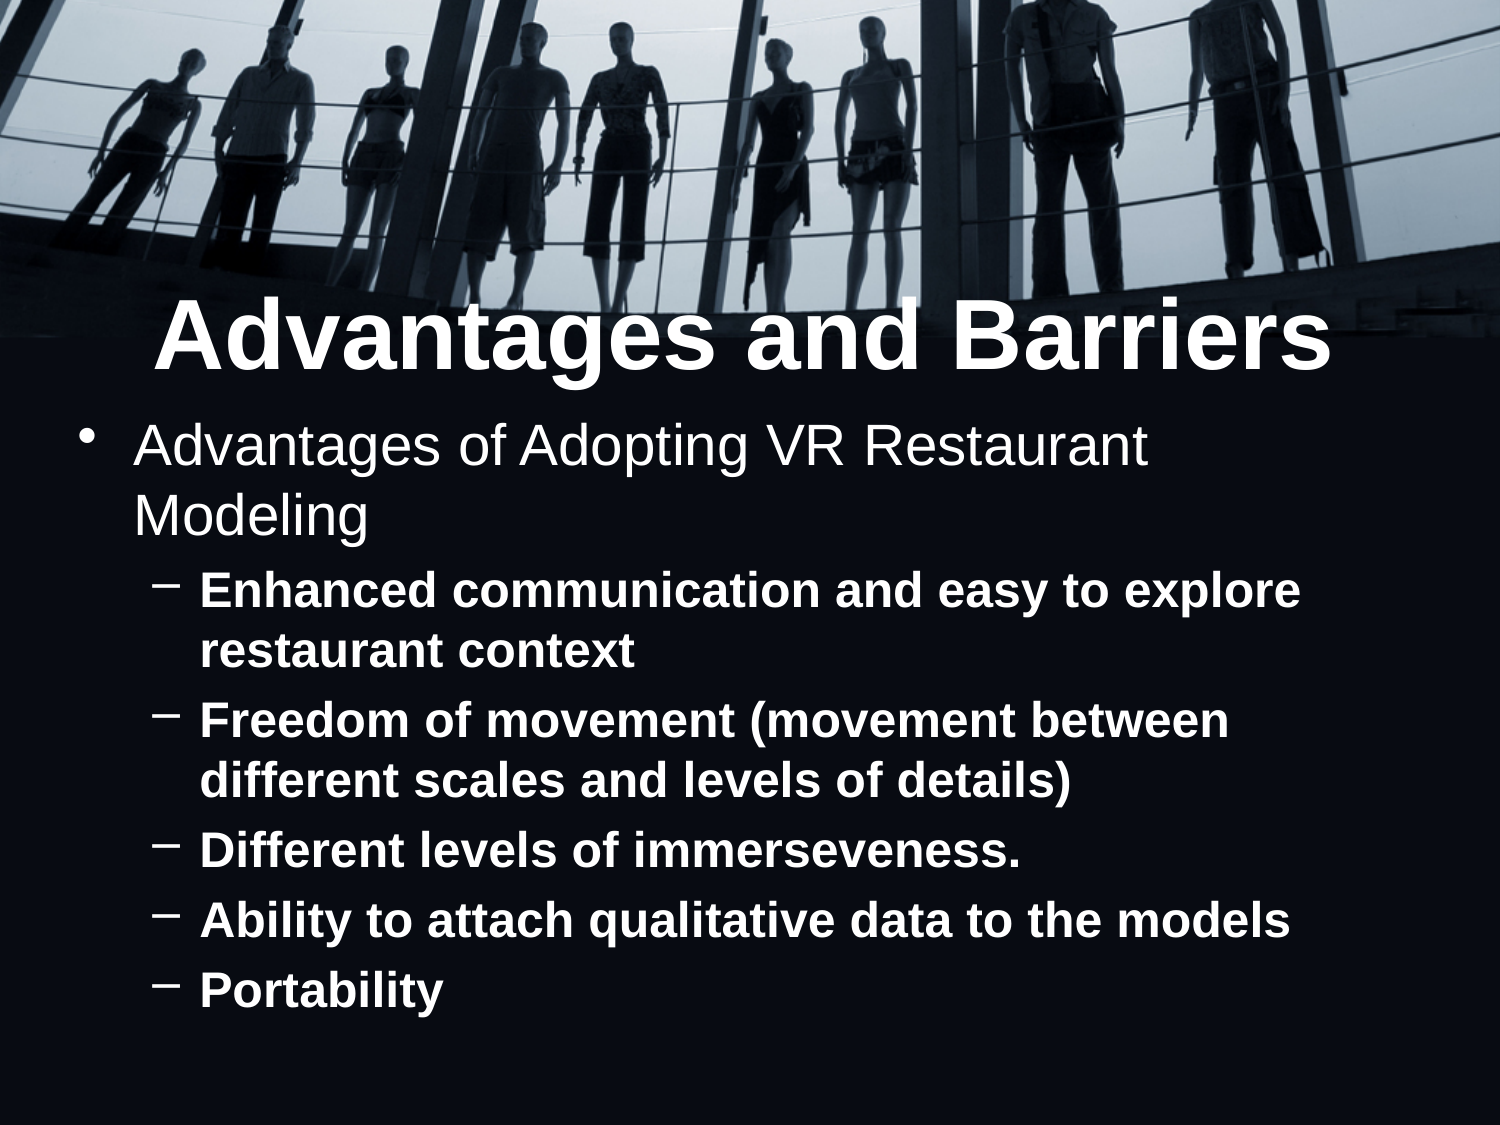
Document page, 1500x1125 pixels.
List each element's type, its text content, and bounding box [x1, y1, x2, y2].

title Advantages and Barriers [112, 287, 1376, 372]
picture [0, 0, 1500, 1125]
list Advantages of Adopting VR Restaurant Modeling Enhanced communication and easy to explore restaurant context Freedom of movement (movement between different scales and levels of details) Different levels of immerseveness. Ability to attach qualitative data to the models Portability [62, 399, 1401, 1063]
